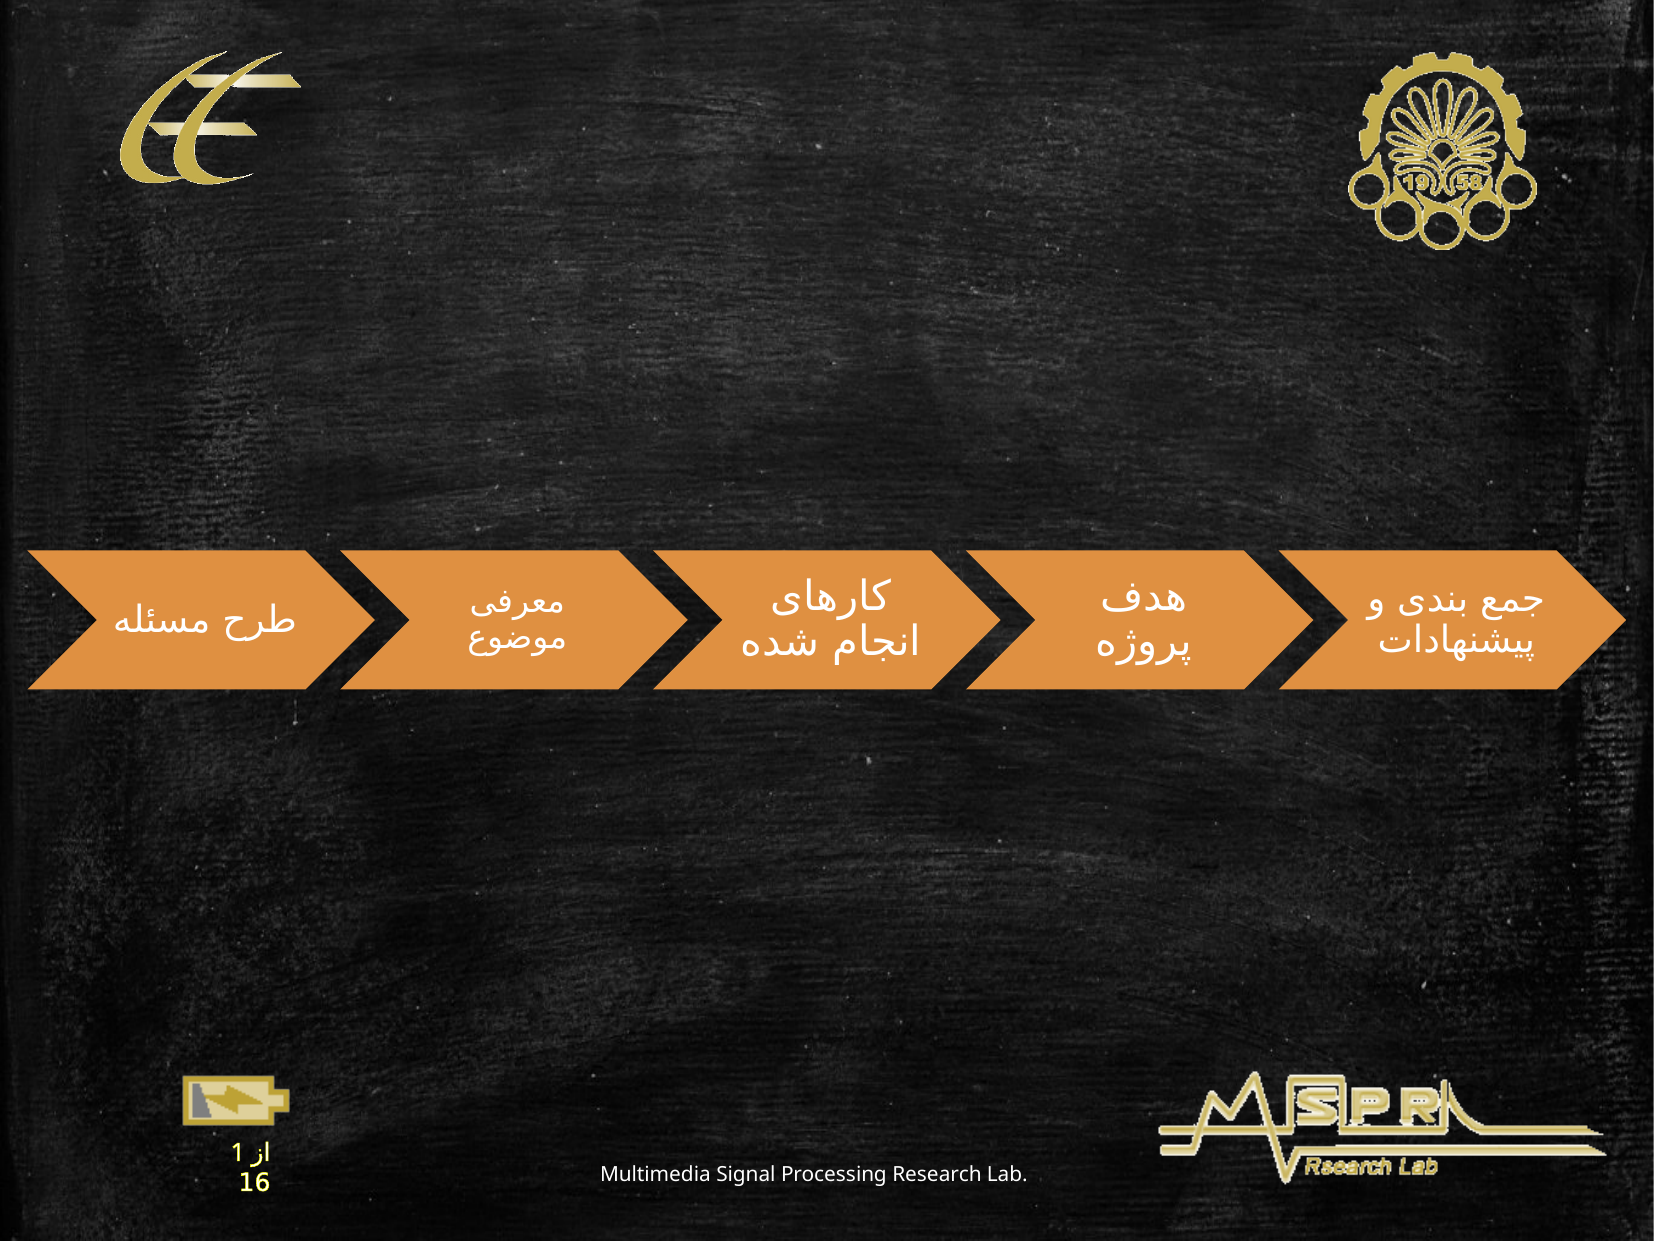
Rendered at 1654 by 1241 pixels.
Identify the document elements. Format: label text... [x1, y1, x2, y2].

slide_number 1 از 16 [187, 1138, 286, 1195]
picture [1154, 1067, 1618, 1191]
picture [1348, 51, 1537, 250]
picture [172, 1067, 301, 1138]
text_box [26, 416, 1627, 824]
text_box Multimedia Signal Processing Research Lab. [576, 1153, 1052, 1191]
picture [119, 51, 301, 189]
